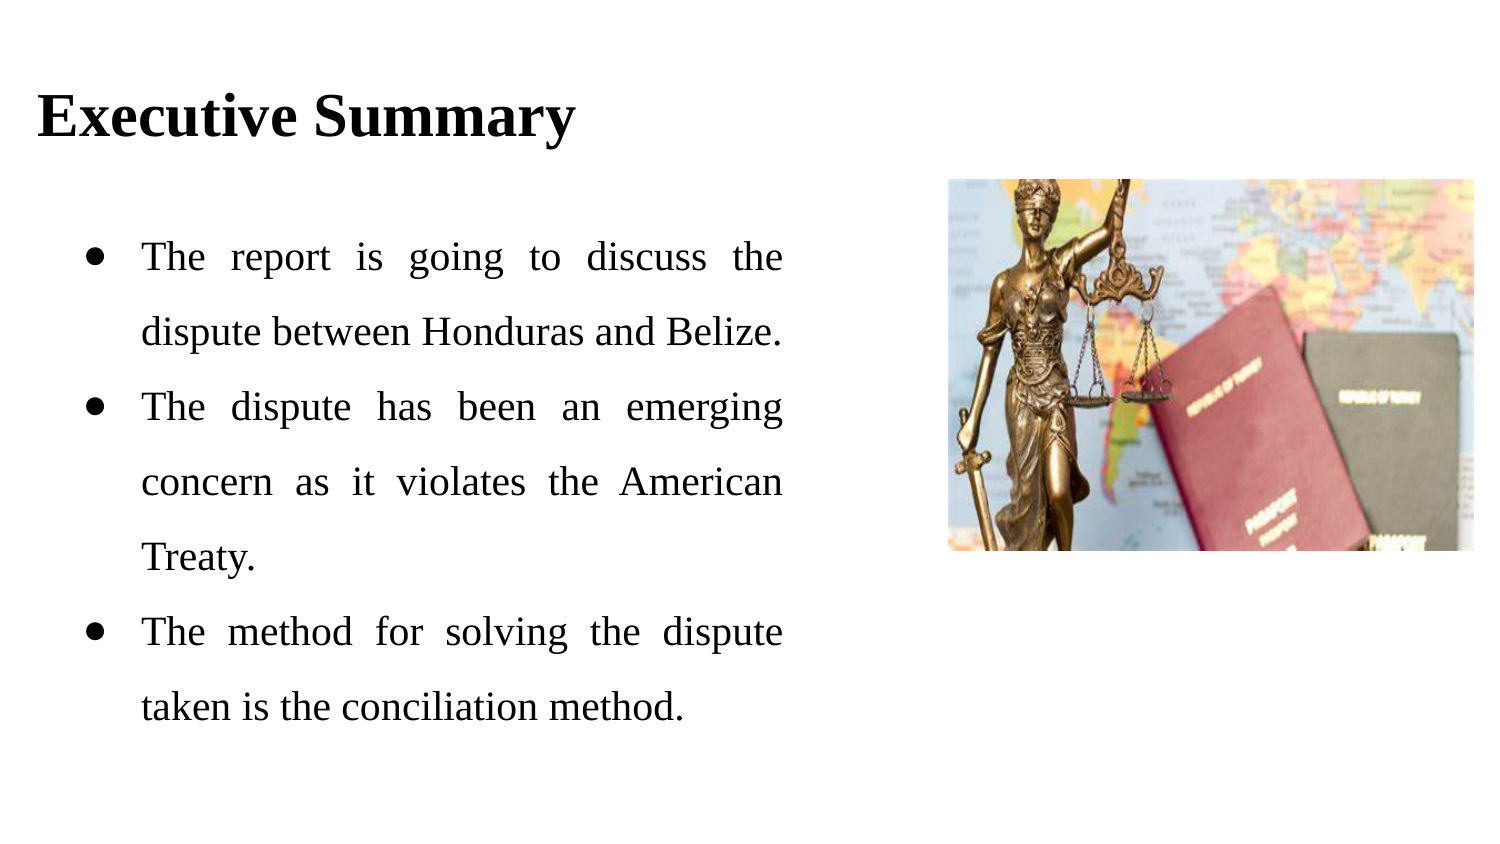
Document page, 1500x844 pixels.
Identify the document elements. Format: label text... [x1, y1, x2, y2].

list The report is going to discuss the dispute between Honduras and Belize. The dispute has been an emerging concern as it violates the American Treaty. The method for solving the dispute taken is the conciliation method. [51, 189, 800, 750]
title Executive Summary [11, 21, 604, 116]
picture [948, 179, 1474, 552]
